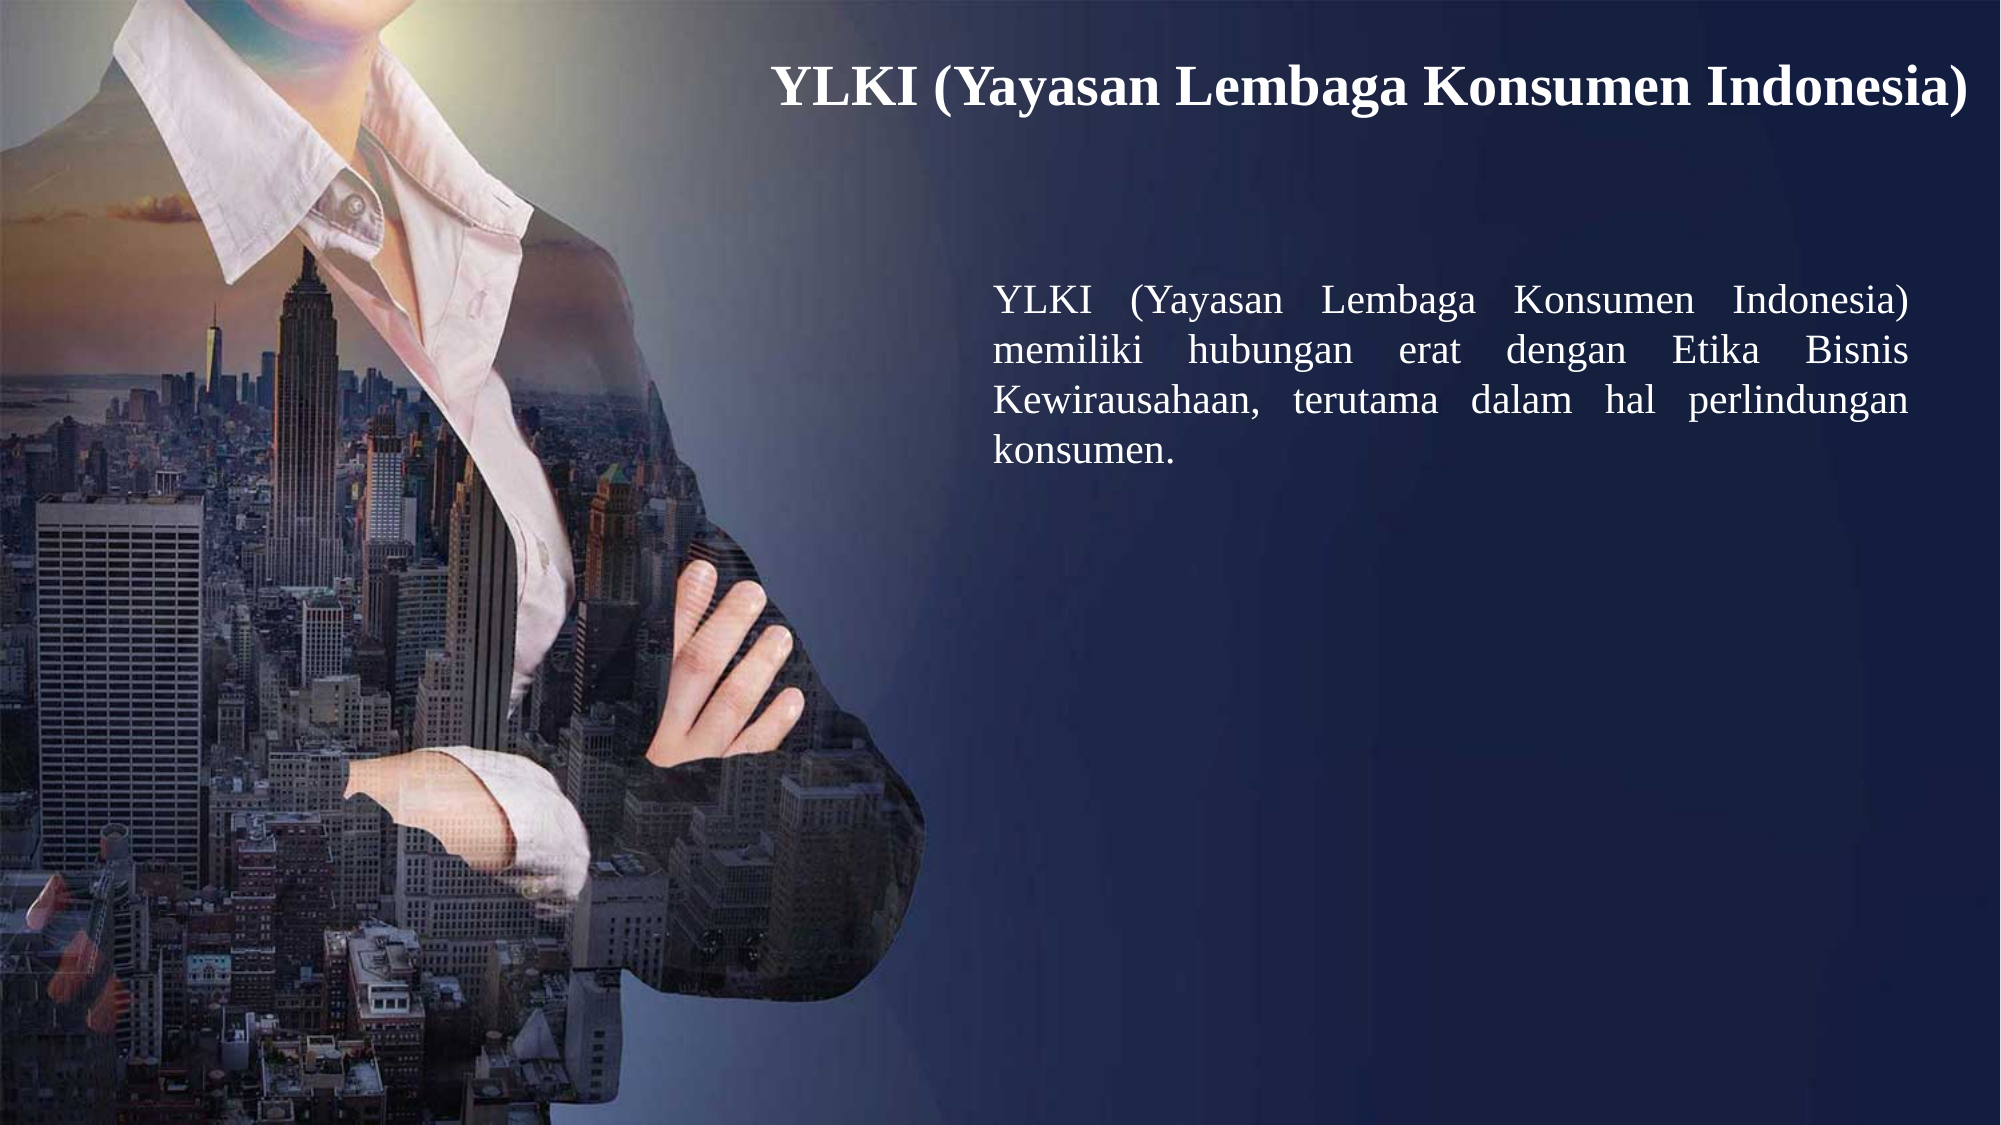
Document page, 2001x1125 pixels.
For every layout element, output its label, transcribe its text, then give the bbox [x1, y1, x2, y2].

text_box YLKI (Yayasan Lembaga Konsumen Indonesia) [756, 39, 2000, 125]
picture [0, 0, 2001, 1125]
text_box YLKI (Yayasan Lembaga Konsumen Indonesia) memiliki hubungan erat dengan Etika Bisnis Kewirausahaan, terutama dalam hal perlindungan konsumen. [978, 264, 1925, 480]
